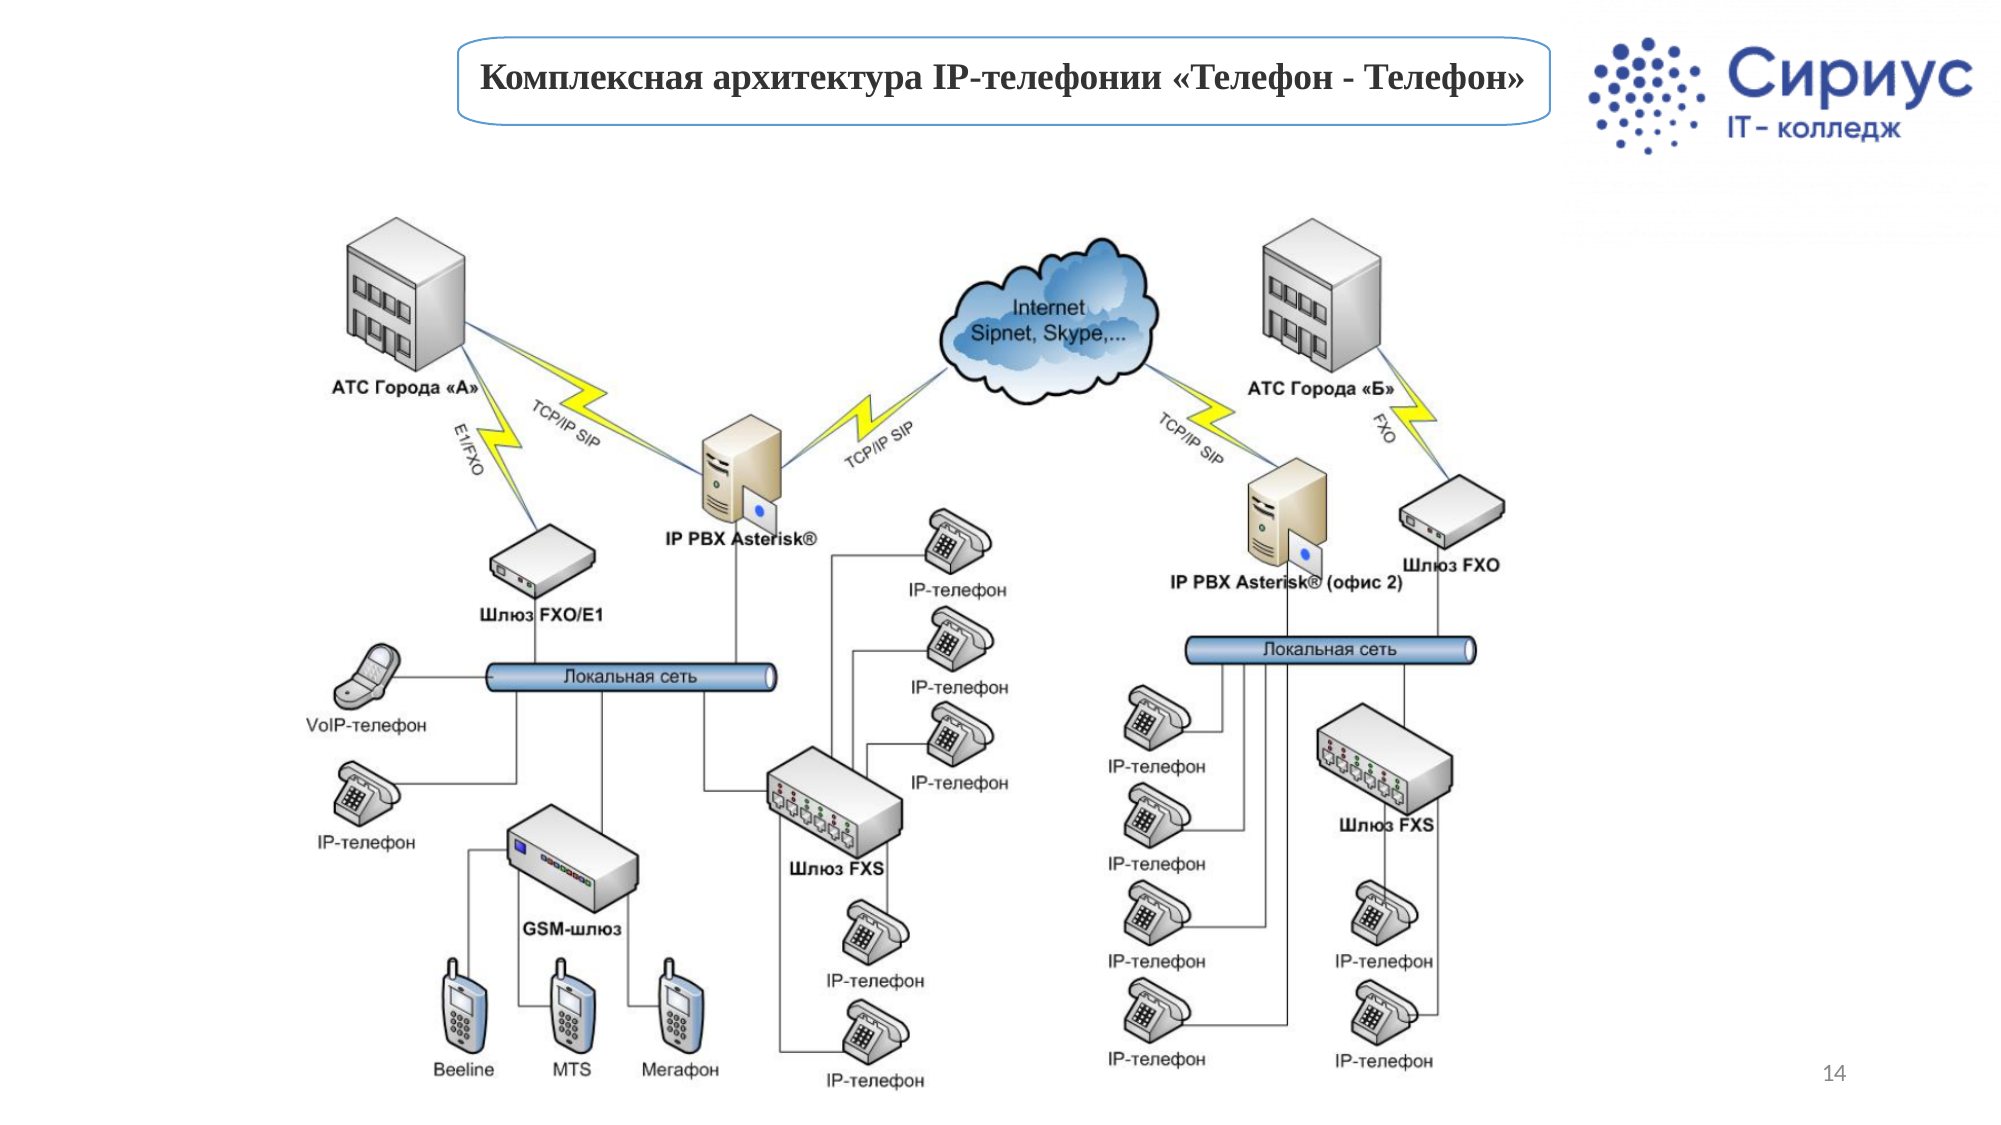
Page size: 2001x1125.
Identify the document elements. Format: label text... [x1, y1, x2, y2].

picture [1562, 0, 2000, 252]
text_box [458, 37, 1550, 125]
slide_number 14 [1819, 1060, 1856, 1125]
picture [299, 172, 1521, 1095]
text_box Комплексная архитектура IP-телефонии «Телефон - Телефон» [462, 50, 1542, 98]
